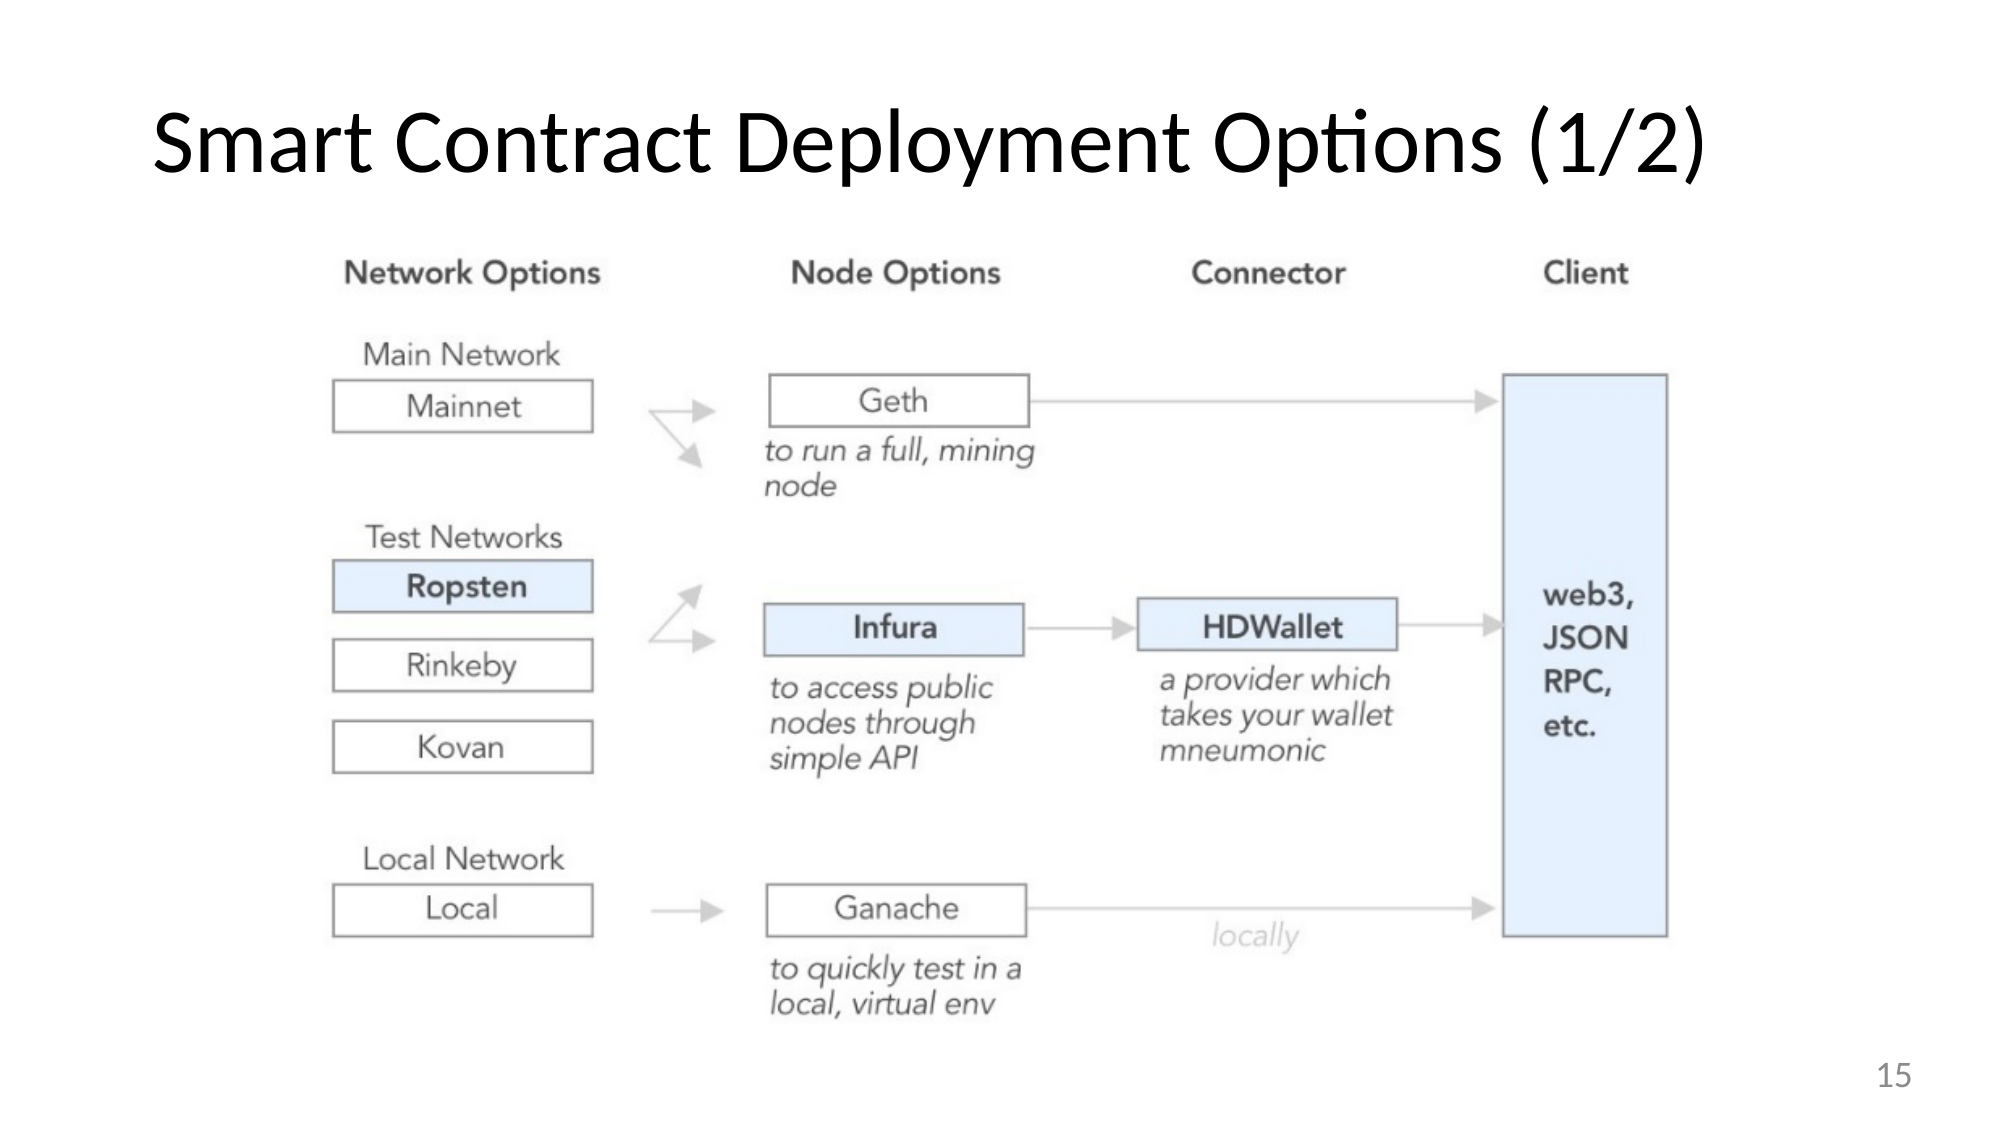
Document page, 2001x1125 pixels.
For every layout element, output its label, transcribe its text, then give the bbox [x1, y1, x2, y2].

slide_number 15 [1477, 1042, 1928, 1103]
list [310, 238, 1690, 1032]
title Smart Contract Deployment Options (1/2) [137, 59, 1863, 227]
